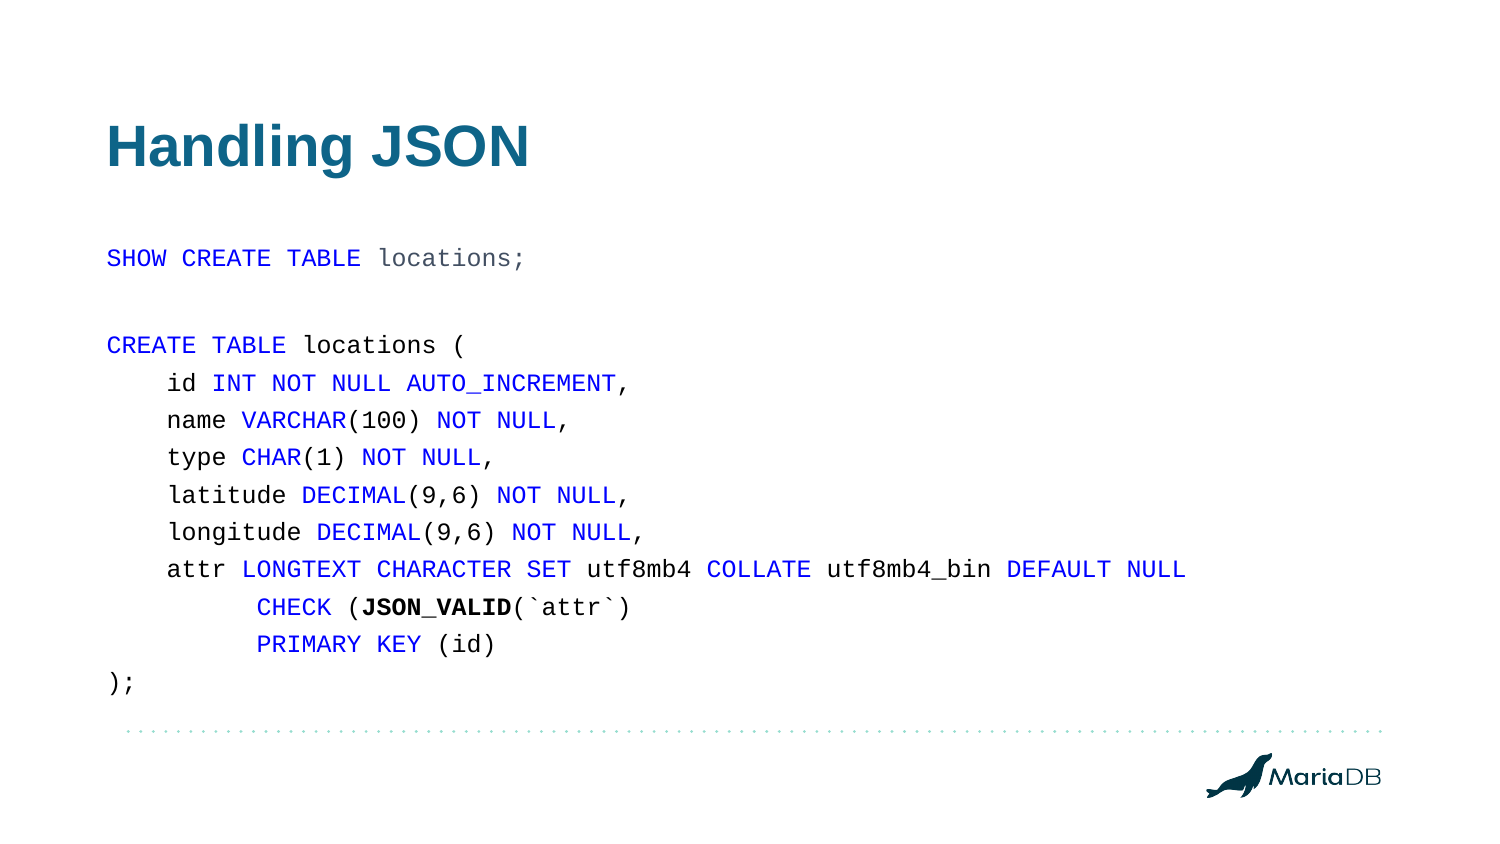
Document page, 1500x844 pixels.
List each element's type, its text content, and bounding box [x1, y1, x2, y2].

picture [1245, 753, 1381, 798]
list SHOW CREATE TABLE locations; [91, 218, 1433, 307]
picture [1206, 753, 1268, 789]
picture [1214, 790, 1243, 798]
title Handling JSON [91, 92, 1373, 187]
list CREATE TABLE locations ( id INT NOT NULL AUTO_INCREMENT, name VARCHAR(100) NOT NULL, type CHAR(1) NOT NULL, latitude DECIMAL(9,6) NOT NULL, longitude DECIMAL(9,6) NOT NULL, attr LONGTEXT CHARACTER SET utf8mb4 COLLATE utf8mb4_bin DEFAULT NULL CHECK (JSON_VALID(`attr`) PRIMARY KEY (id) ); [91, 307, 1433, 713]
